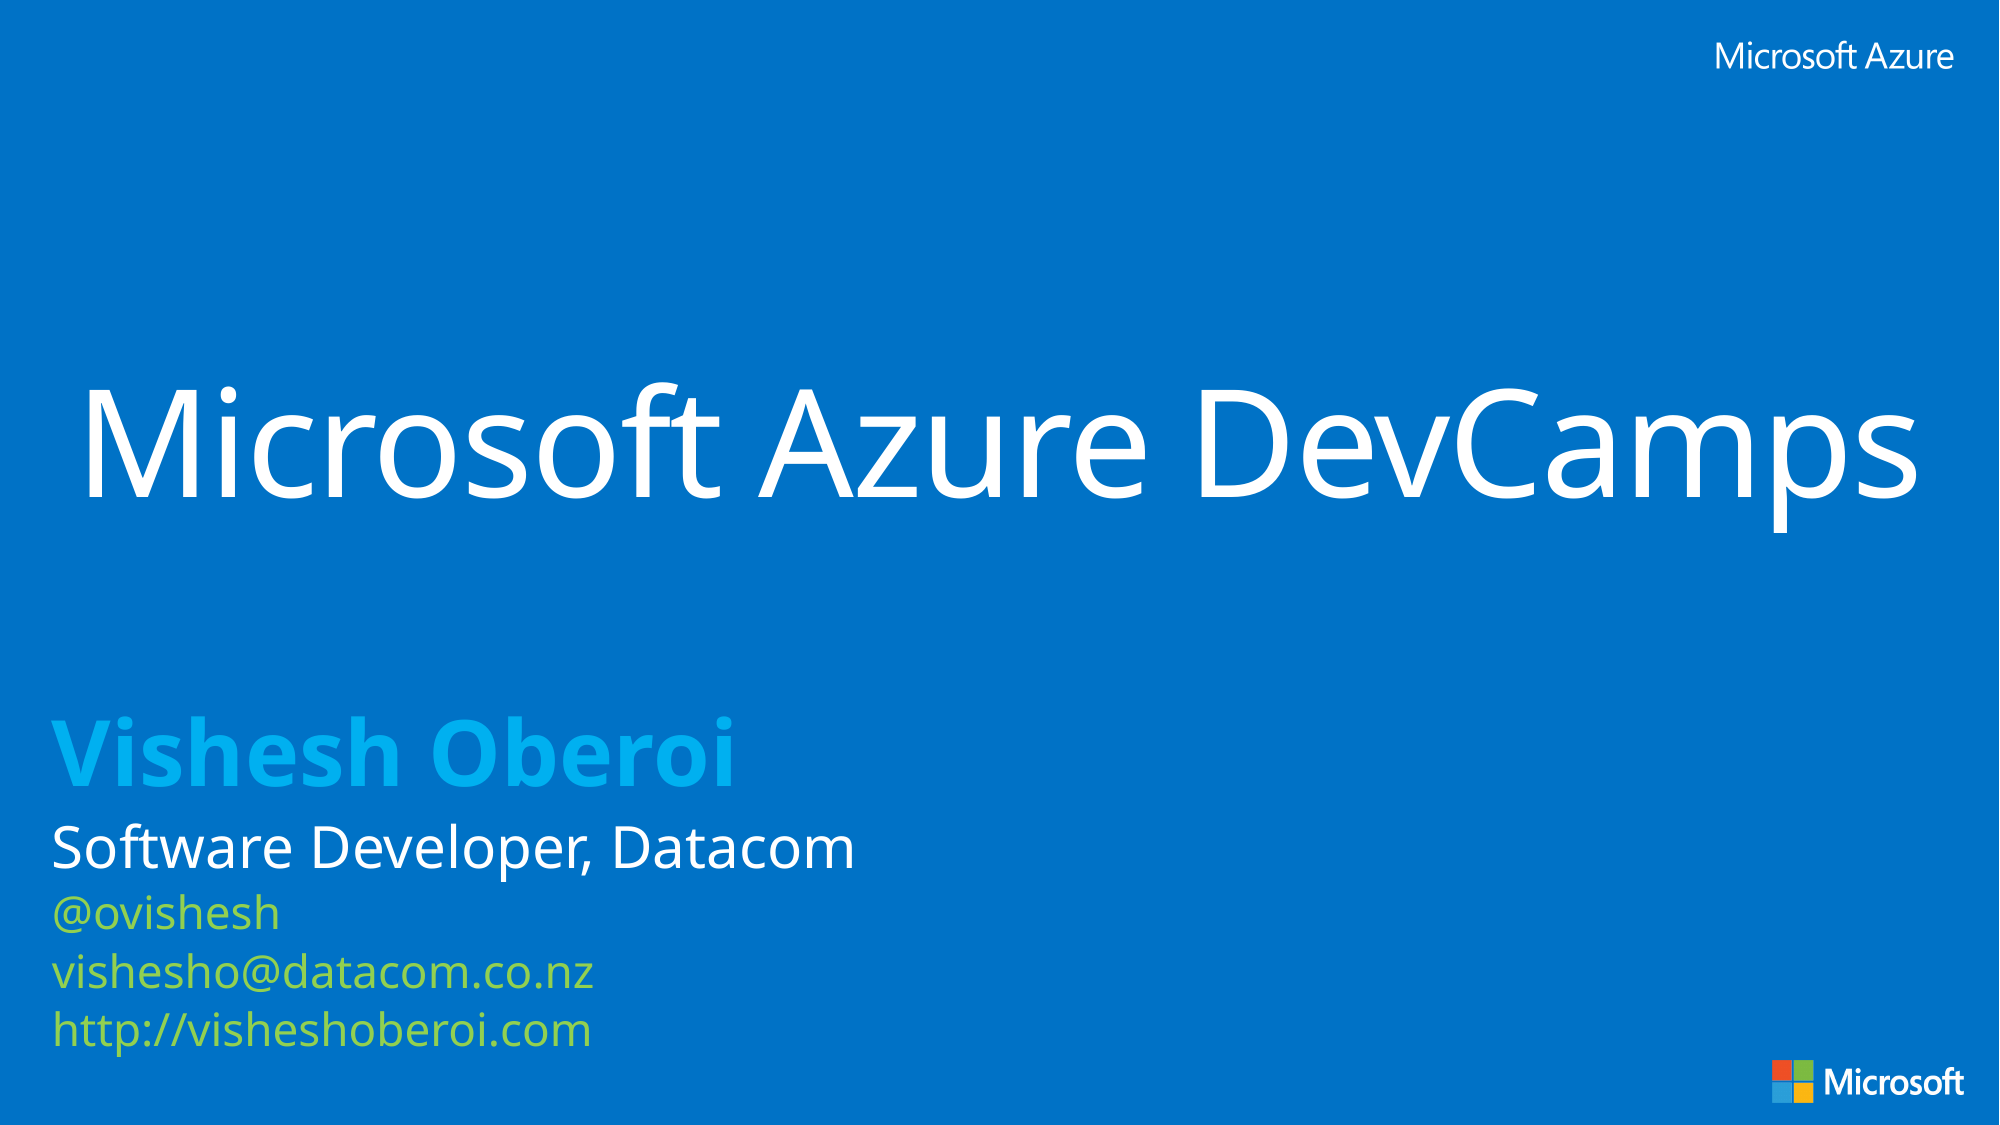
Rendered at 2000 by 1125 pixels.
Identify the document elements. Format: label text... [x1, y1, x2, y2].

picture [1698, 24, 1972, 87]
picture [1772, 1060, 1964, 1103]
text_box Microsoft Azure DevCamps [0, 360, 2000, 538]
text_box Vishesh Oberoi Software Developer, Datacom @ovishesh vishesho@datacom.co.nz http://visheshoberoi.com [37, 699, 932, 1100]
